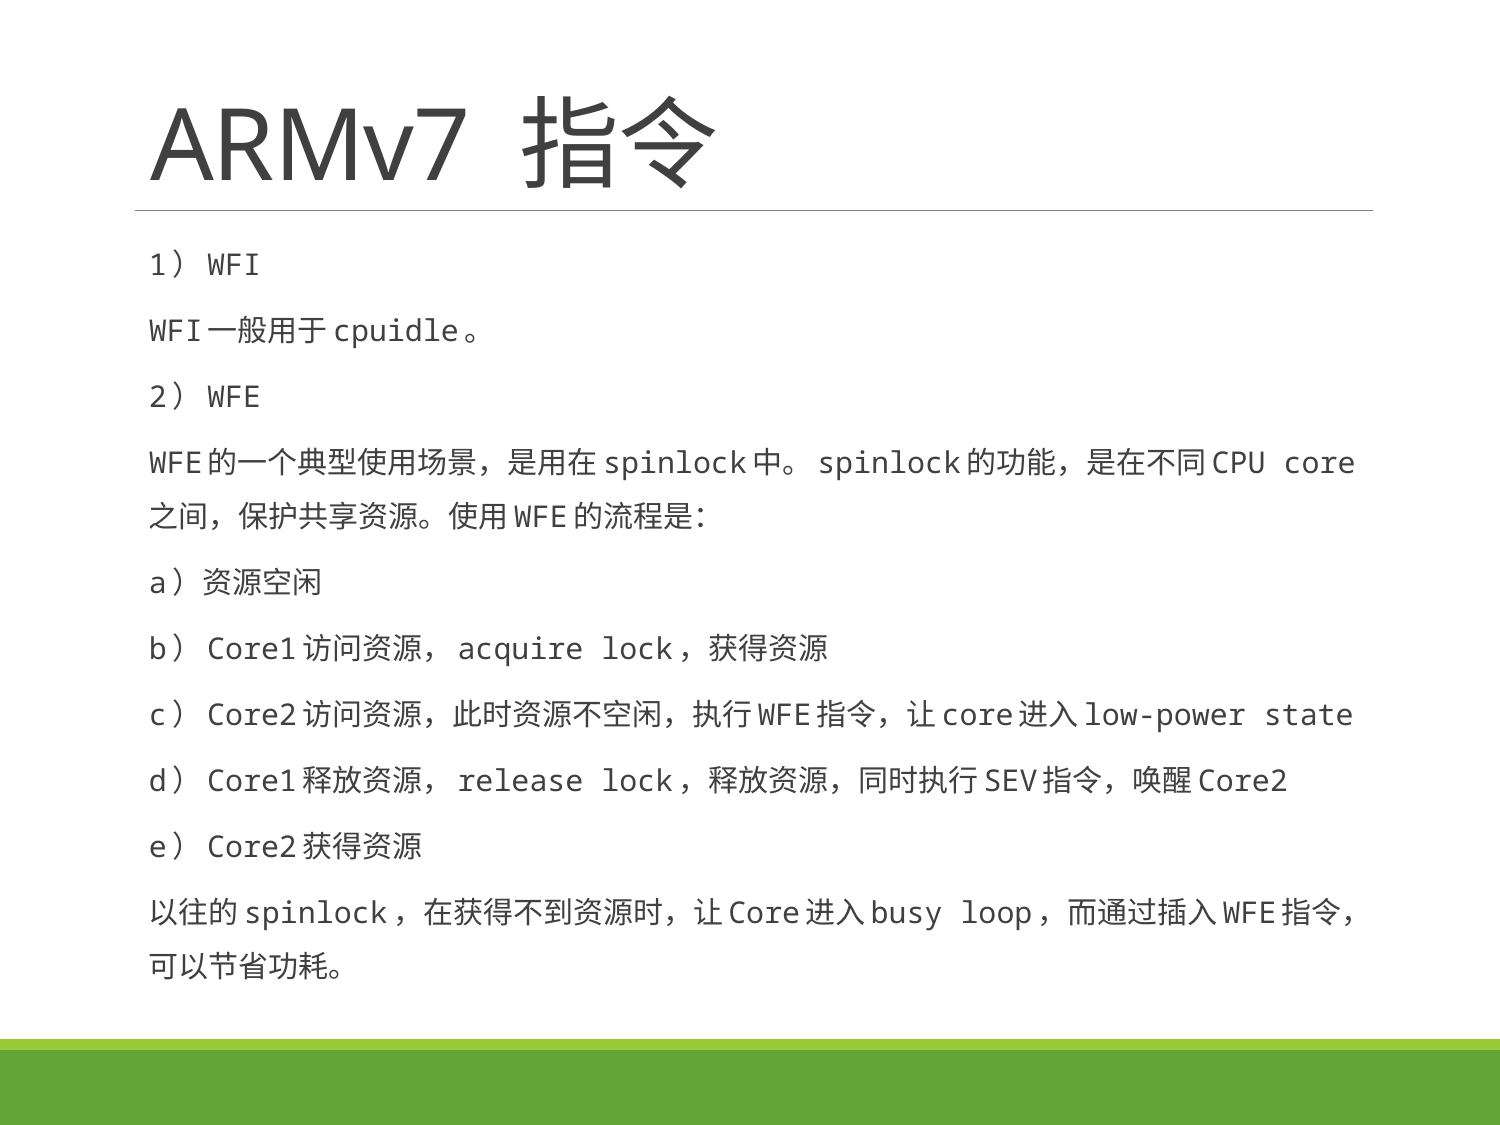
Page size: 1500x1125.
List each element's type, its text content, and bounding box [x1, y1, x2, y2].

list 1）WFI WFI一般用于cpuidle。 2）WFE WFE的一个典型使用场景，是用在spinlock中。spinlock的功能，是在不同CPU core之间，保护共享资源。使用WFE的流程是： a）资源空闲 b）Core1访问资源，acquire lock，获得资源 c）Core2访问资源，此时资源不空闲，执行WFE指令，让core进入low-power state d）Core1释放资源，release lock，释放资源，同时执行SEV指令，唤醒Core2 e）Core2获得资源 以往的spinlock，在获得不到资源时，让Core进入busy loop，而通过插入WFE指令，可以节省功耗。 [135, 219, 1373, 1022]
title ARMv7 指令 [135, 47, 1373, 209]
